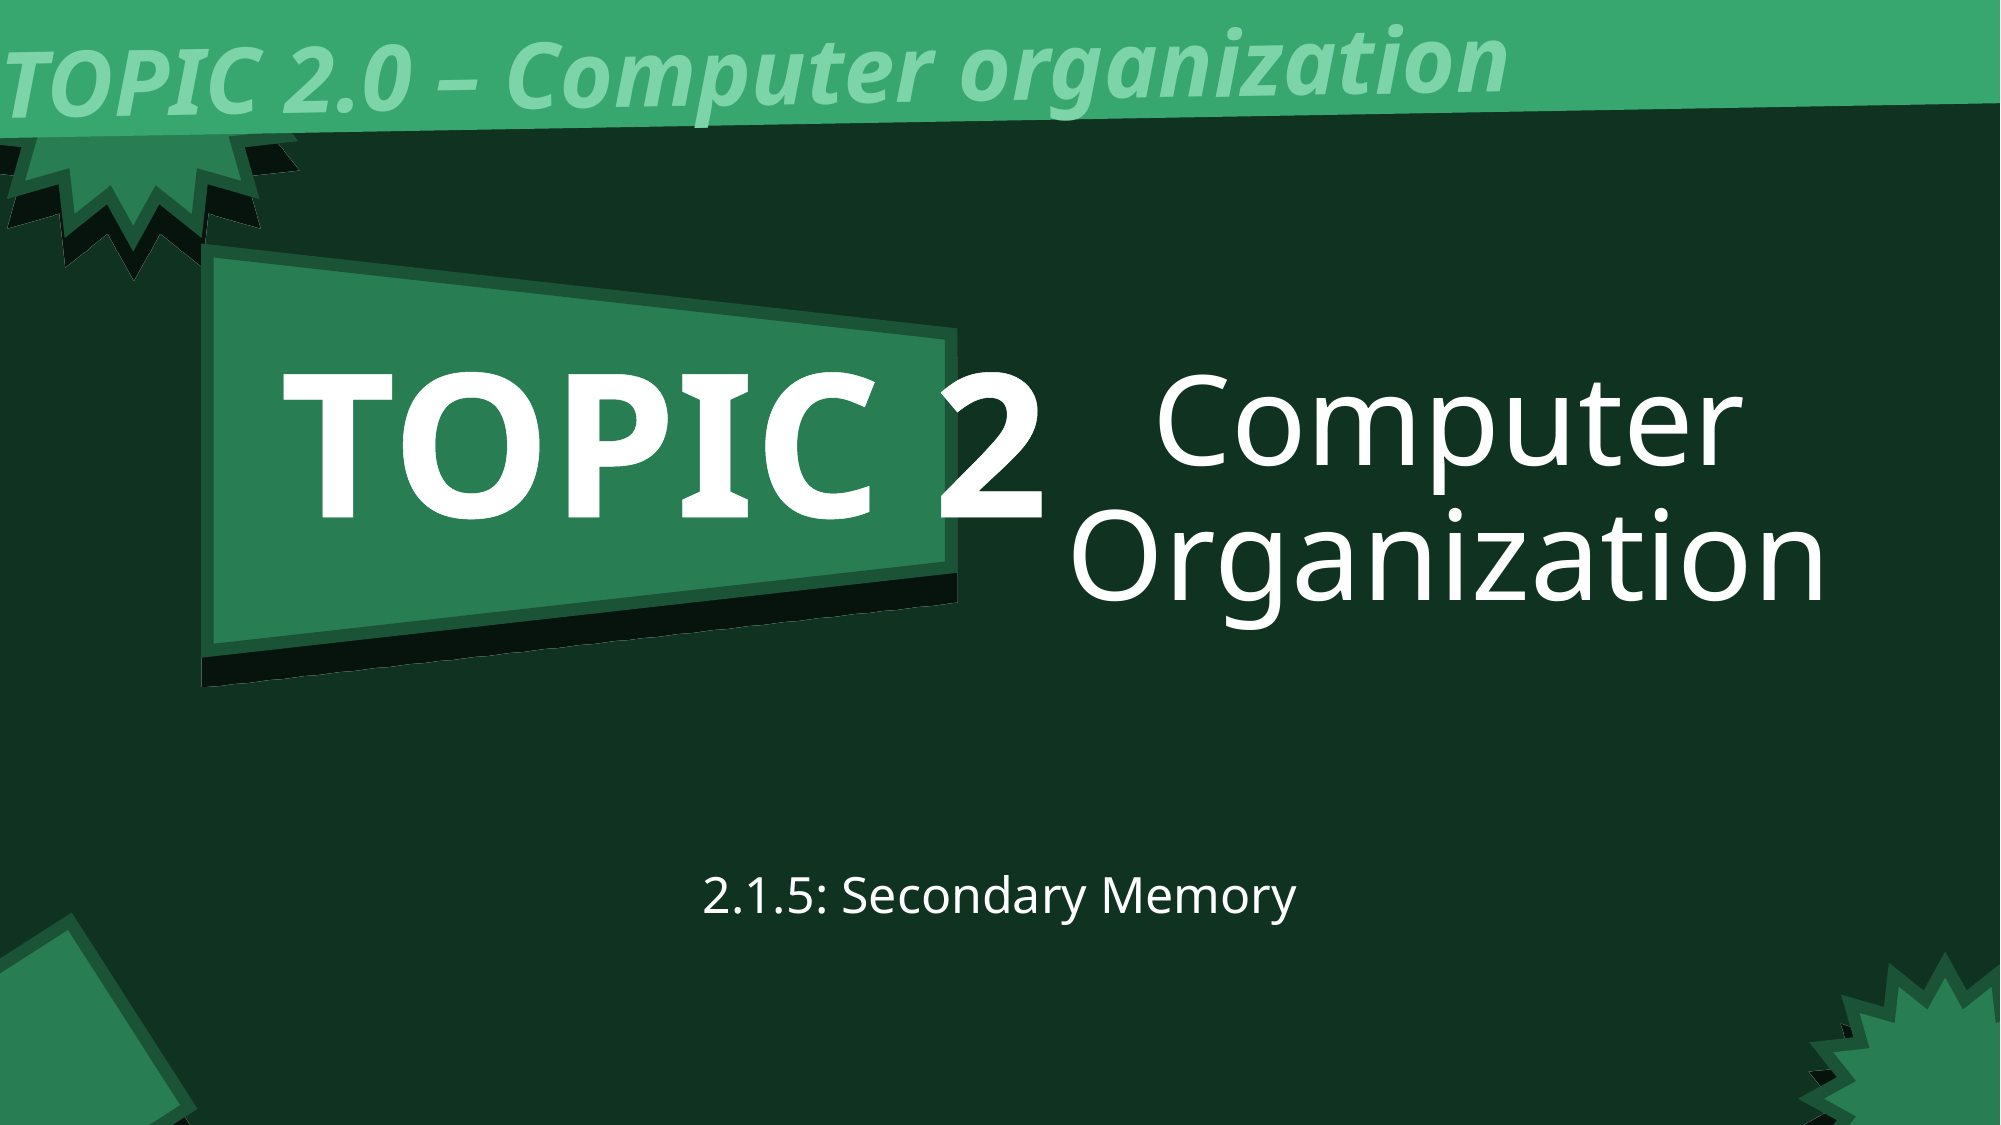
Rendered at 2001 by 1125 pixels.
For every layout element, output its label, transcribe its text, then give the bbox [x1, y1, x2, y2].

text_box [0, 0, 2000, 126]
title Computer Organization [972, 171, 1926, 636]
text_box [1807, 961, 2000, 1125]
text_box [0, 134, 290, 242]
text_box [0, 919, 192, 1125]
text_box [130, 249, 1198, 652]
subtitle 2.1.5: Secondary Memory [249, 862, 1750, 980]
